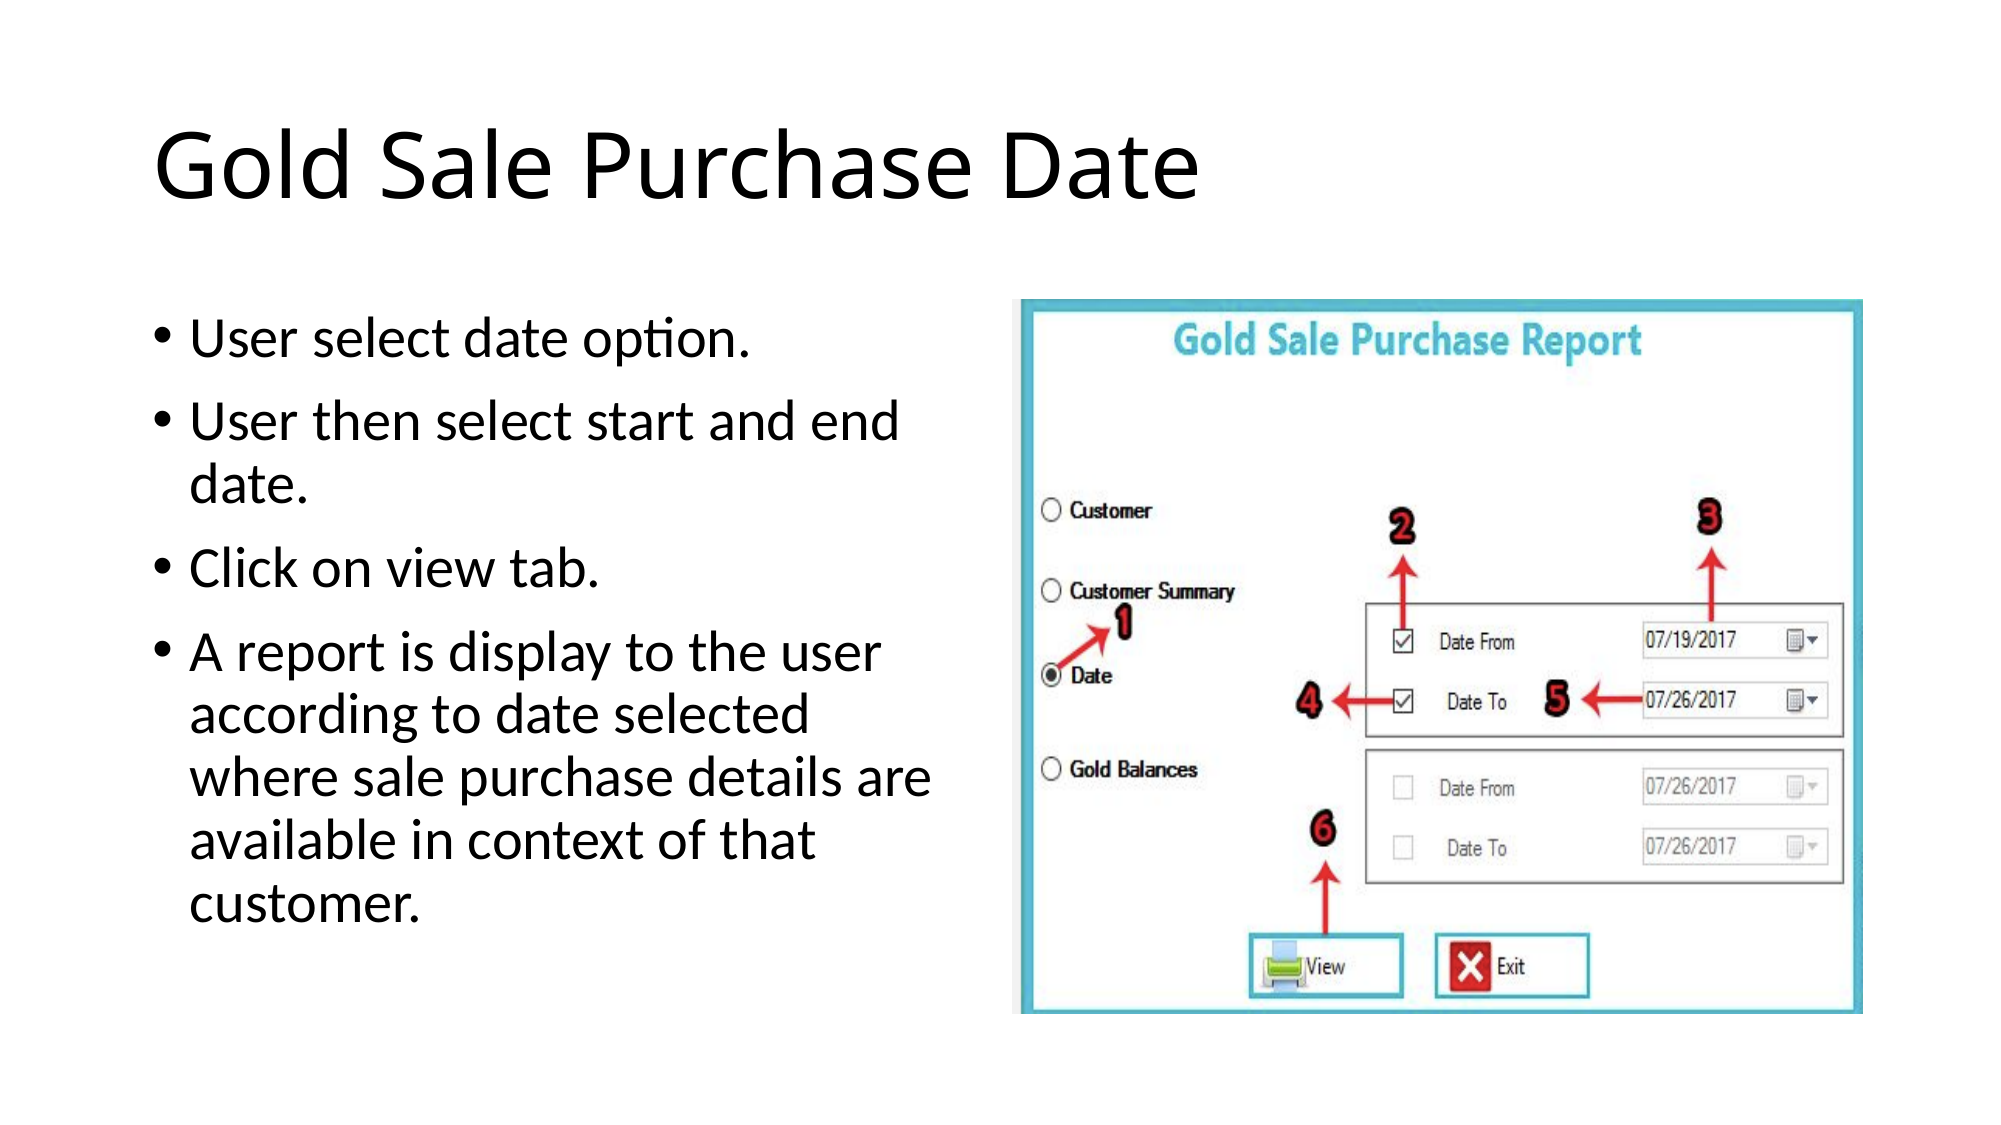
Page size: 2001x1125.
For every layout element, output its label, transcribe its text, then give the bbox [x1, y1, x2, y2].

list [1012, 299, 1863, 1014]
list User select date option. User then select start and end date. Click on view tab. A report is display to the user according to date selected where sale purchase details are available in context of that customer. [137, 299, 988, 1014]
title Gold Sale Purchase Date [137, 59, 1863, 278]
